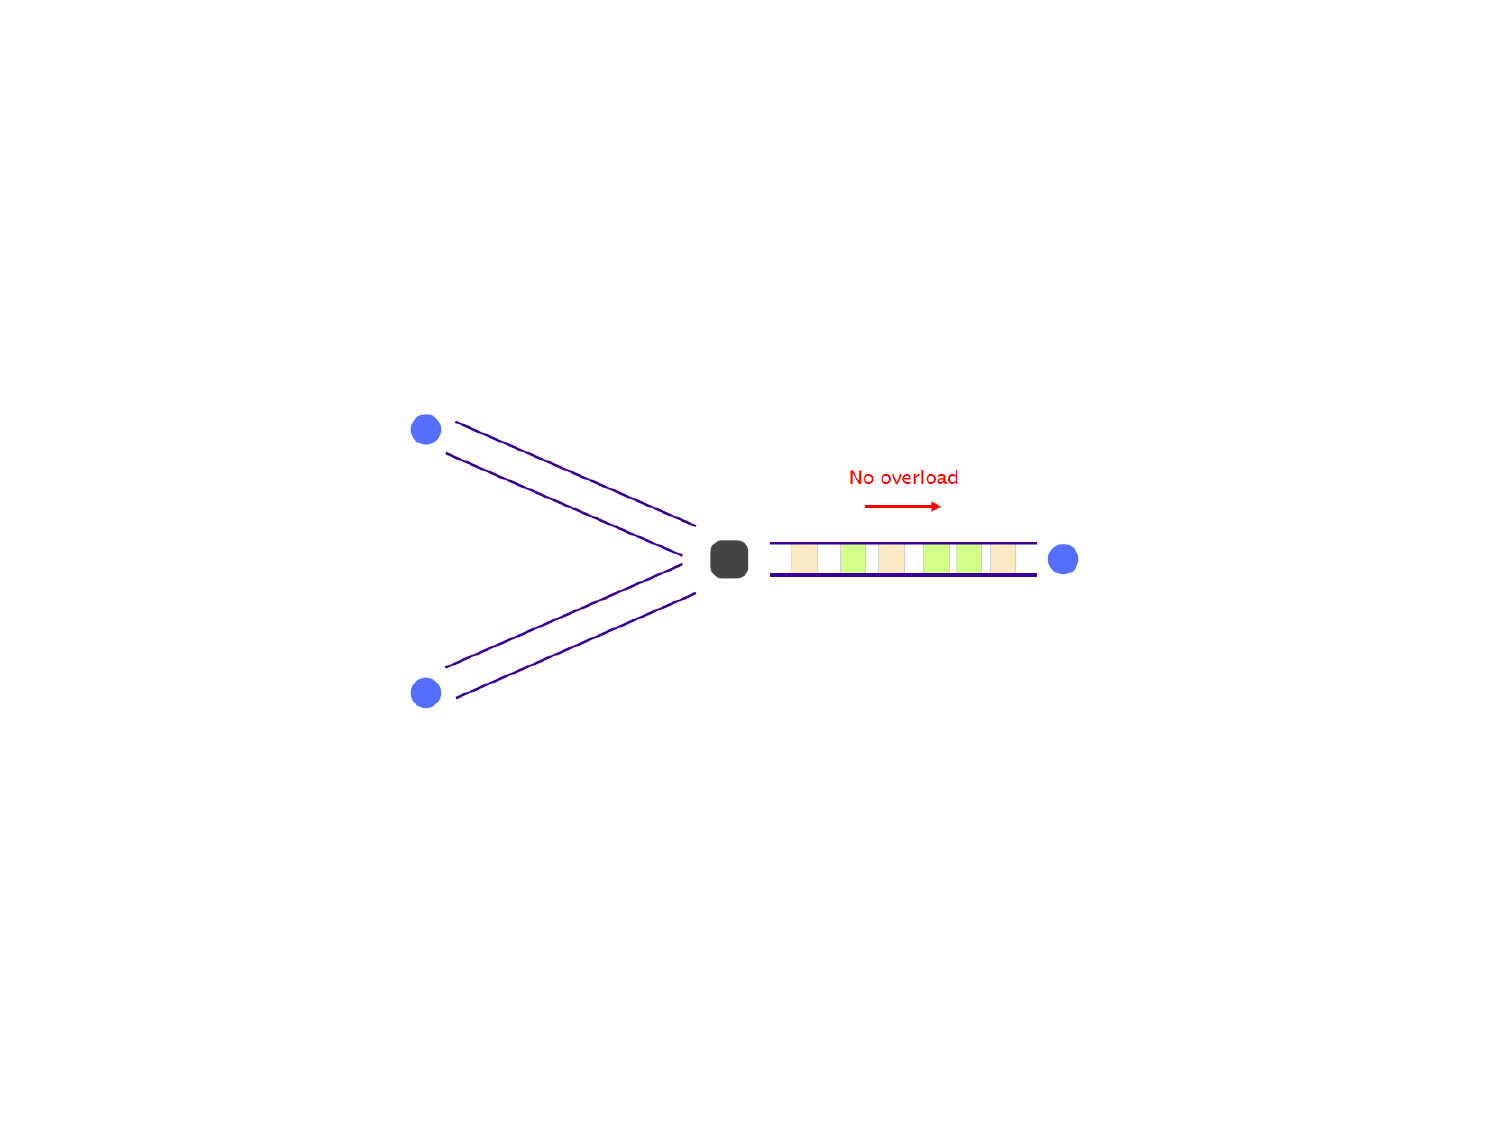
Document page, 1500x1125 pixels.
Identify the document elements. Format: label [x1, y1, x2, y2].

picture [397, 396, 1103, 729]
